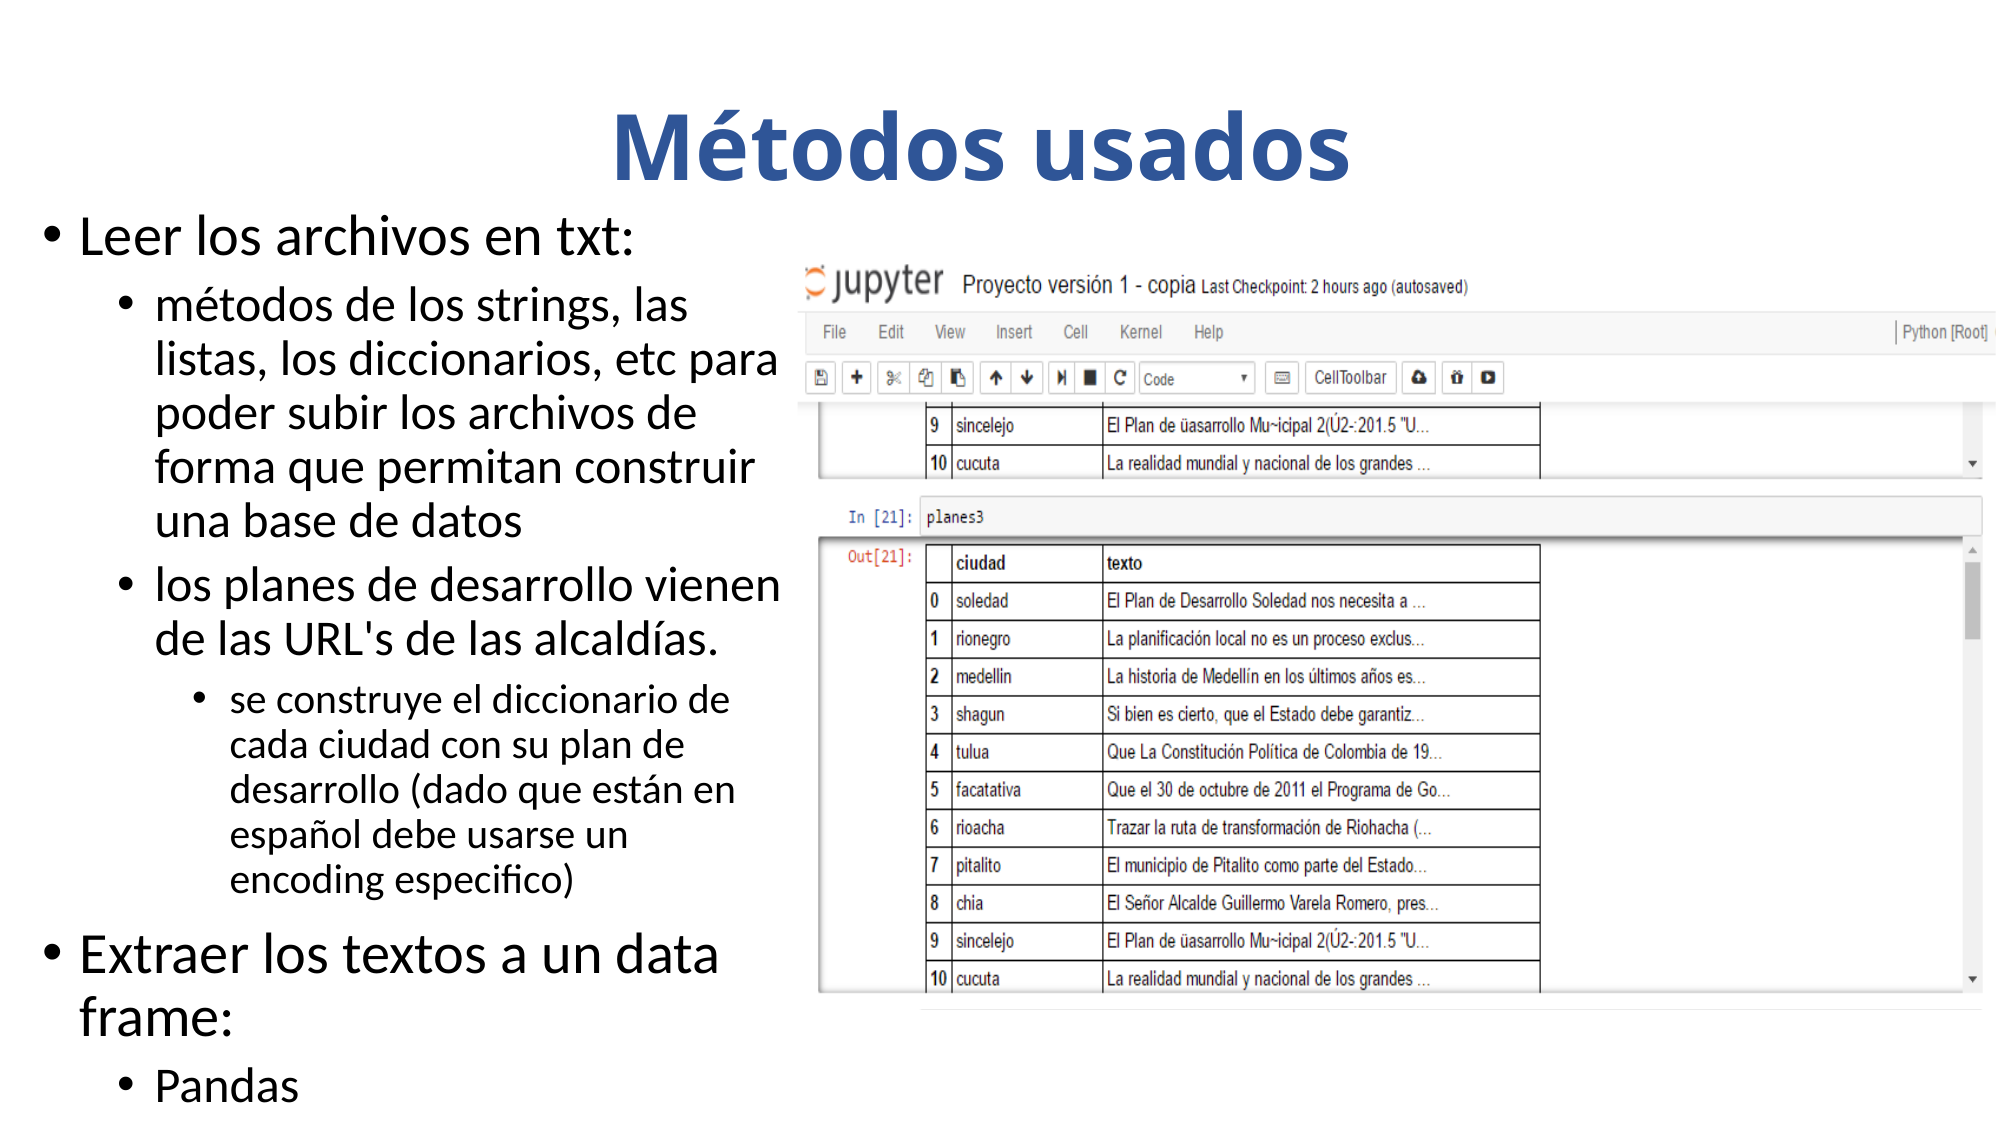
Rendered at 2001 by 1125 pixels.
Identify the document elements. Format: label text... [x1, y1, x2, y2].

list Leer los archivos en txt: métodos de los strings, las listas, los diccionarios, etc para poder subir los archivos de forma que permitan construir una base de datos los planes de desarrollo vienen de las URL's de las alcaldías. se construye el diccionario de cada ciudad con su plan de desarrollo (dado que están en español debe usarse un encoding especifico) Extraer los textos a un data frame: Pandas [27, 197, 798, 1030]
title Métodos usados [118, 42, 1844, 259]
picture [797, 259, 1996, 1010]
